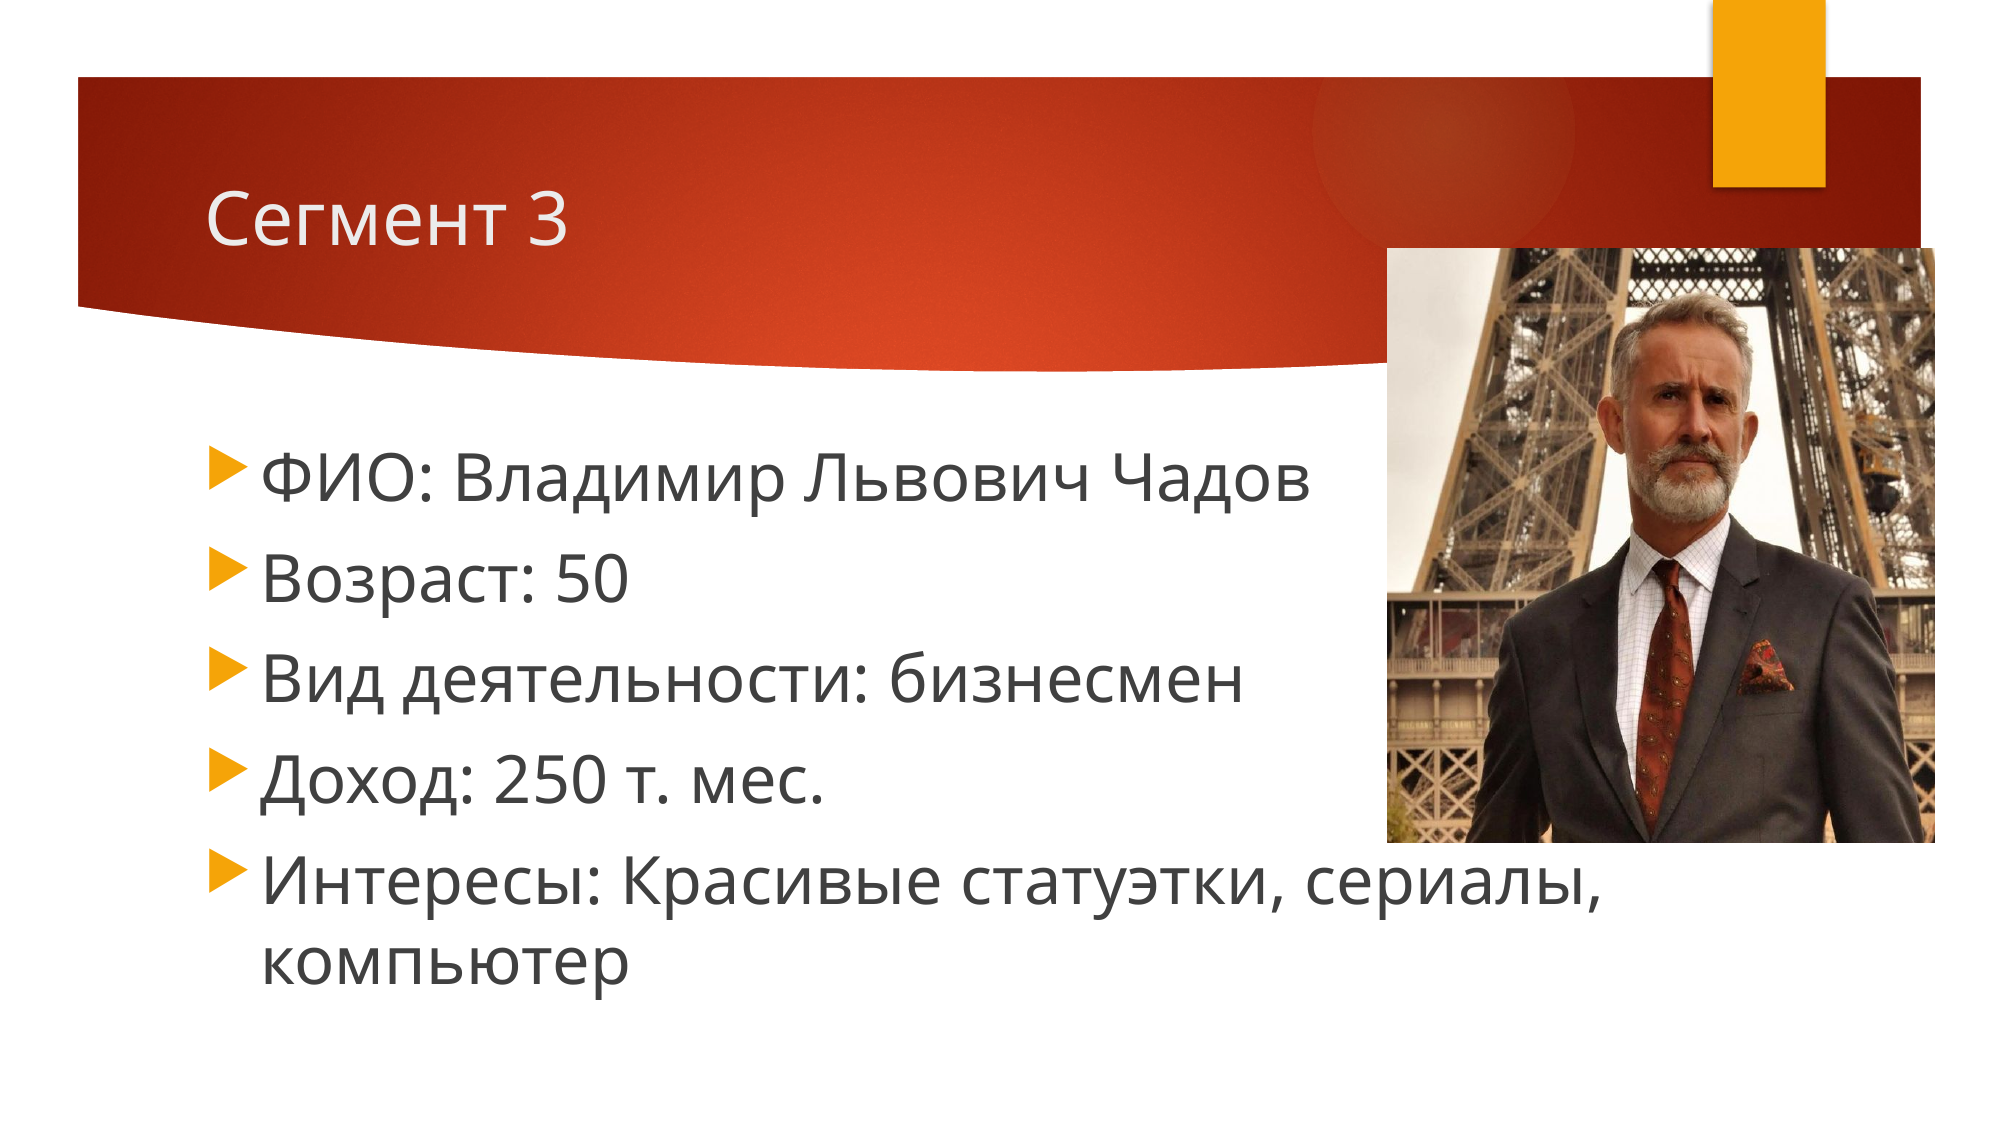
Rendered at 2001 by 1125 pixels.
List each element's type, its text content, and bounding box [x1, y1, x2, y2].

list ФИО: Владимир Львович Чадов Возраст: 50 Вид деятельности: бизнесмен Доход: 250 т. мес. Интересы: Красивые статуэтки, сериалы, компьютер [189, 427, 1627, 988]
picture [1387, 248, 1935, 843]
title Сегмент 3 [189, 155, 1627, 275]
